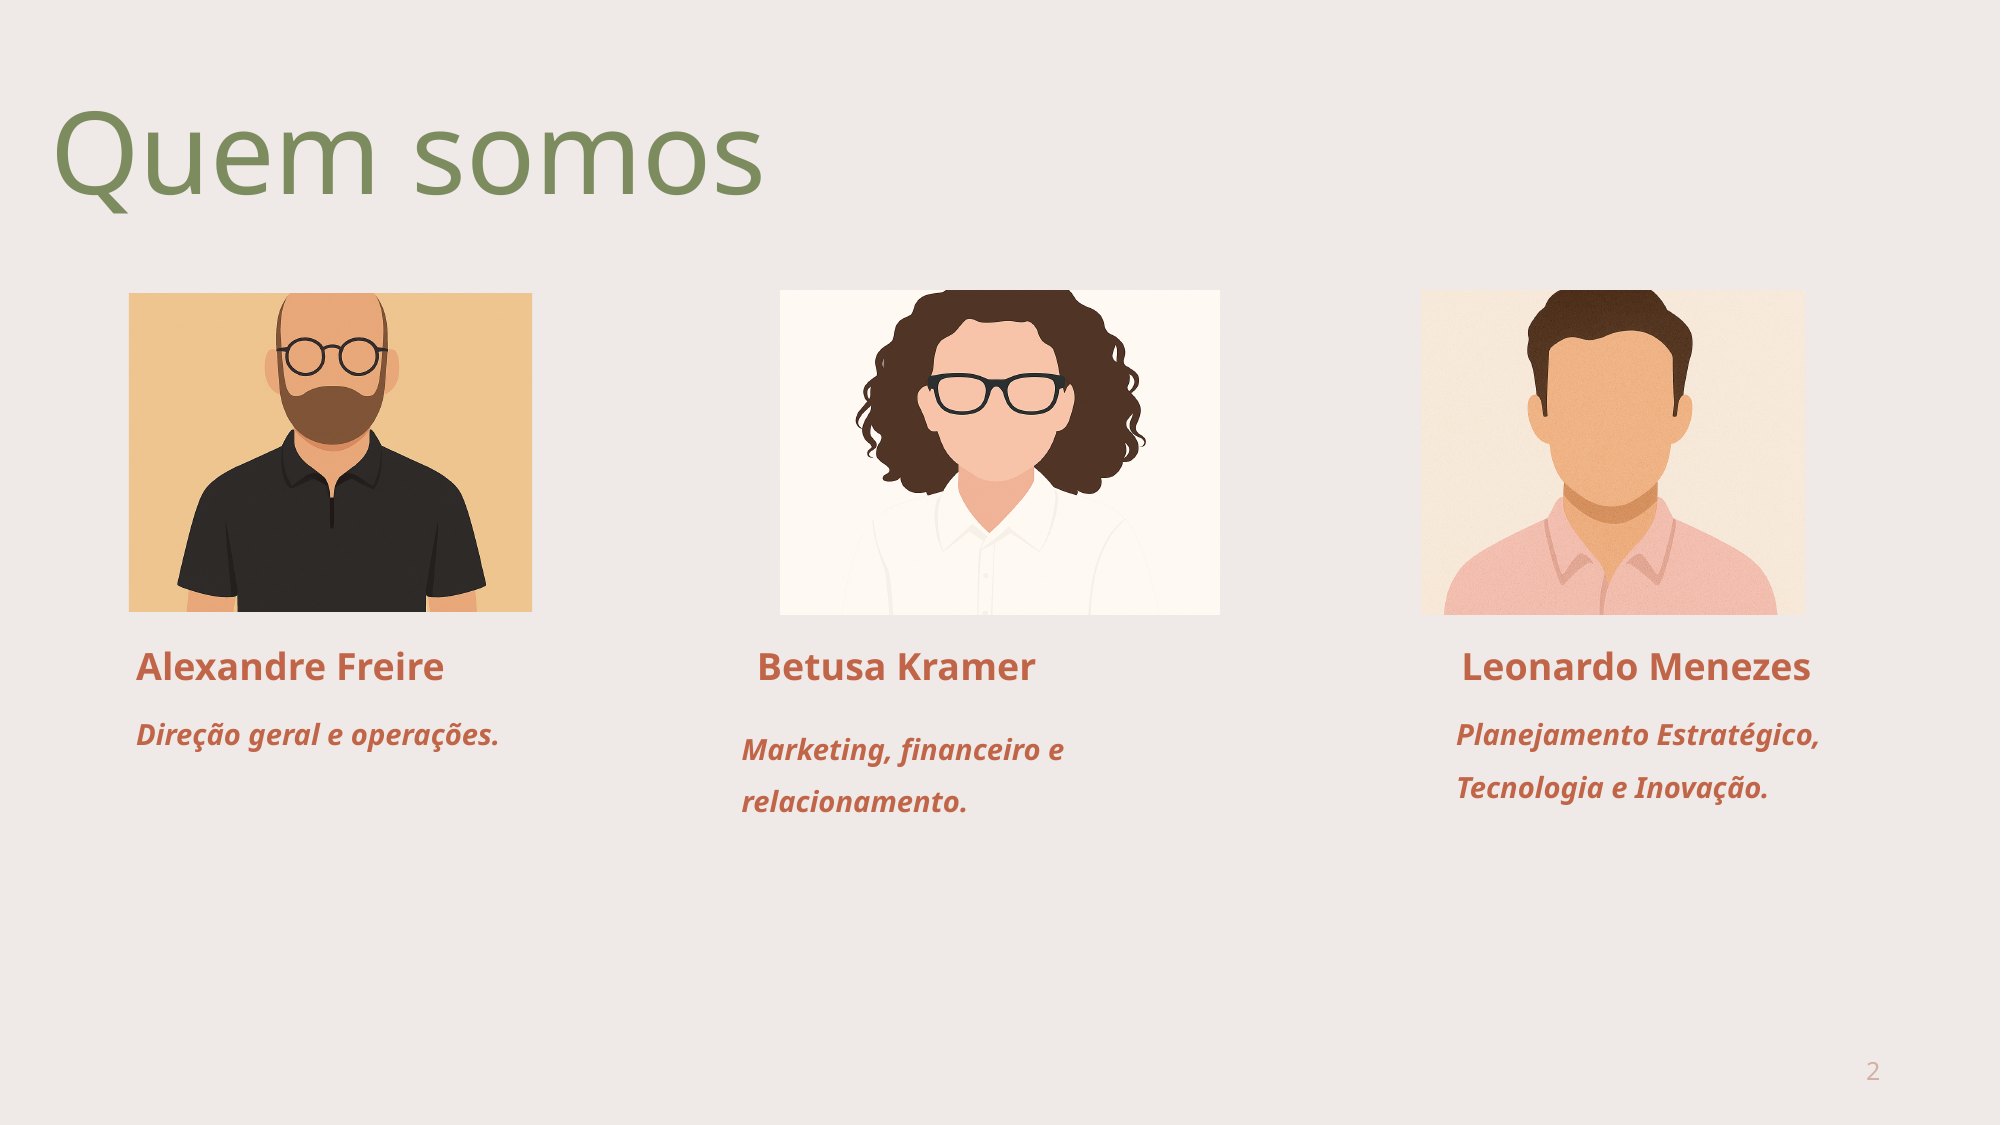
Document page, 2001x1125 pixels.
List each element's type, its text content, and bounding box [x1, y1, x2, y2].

list Alexandre Freire [136, 648, 502, 699]
title Quem somos [49, 95, 1841, 350]
list Betusa Kramer [756, 648, 1184, 699]
list Leonardo Menezes [1451, 648, 1841, 728]
picture [1420, 290, 1806, 615]
slide_number 2 [1445, 1042, 1896, 1103]
list Direção geral e operações. [136, 699, 526, 1069]
picture [779, 290, 1221, 615]
list Planejamento Estratégico, Tecnologia e Inovação. [1456, 699, 1920, 1083]
picture [128, 292, 533, 612]
list Marketing, financeiro e relacionamento. [741, 713, 1205, 1069]
